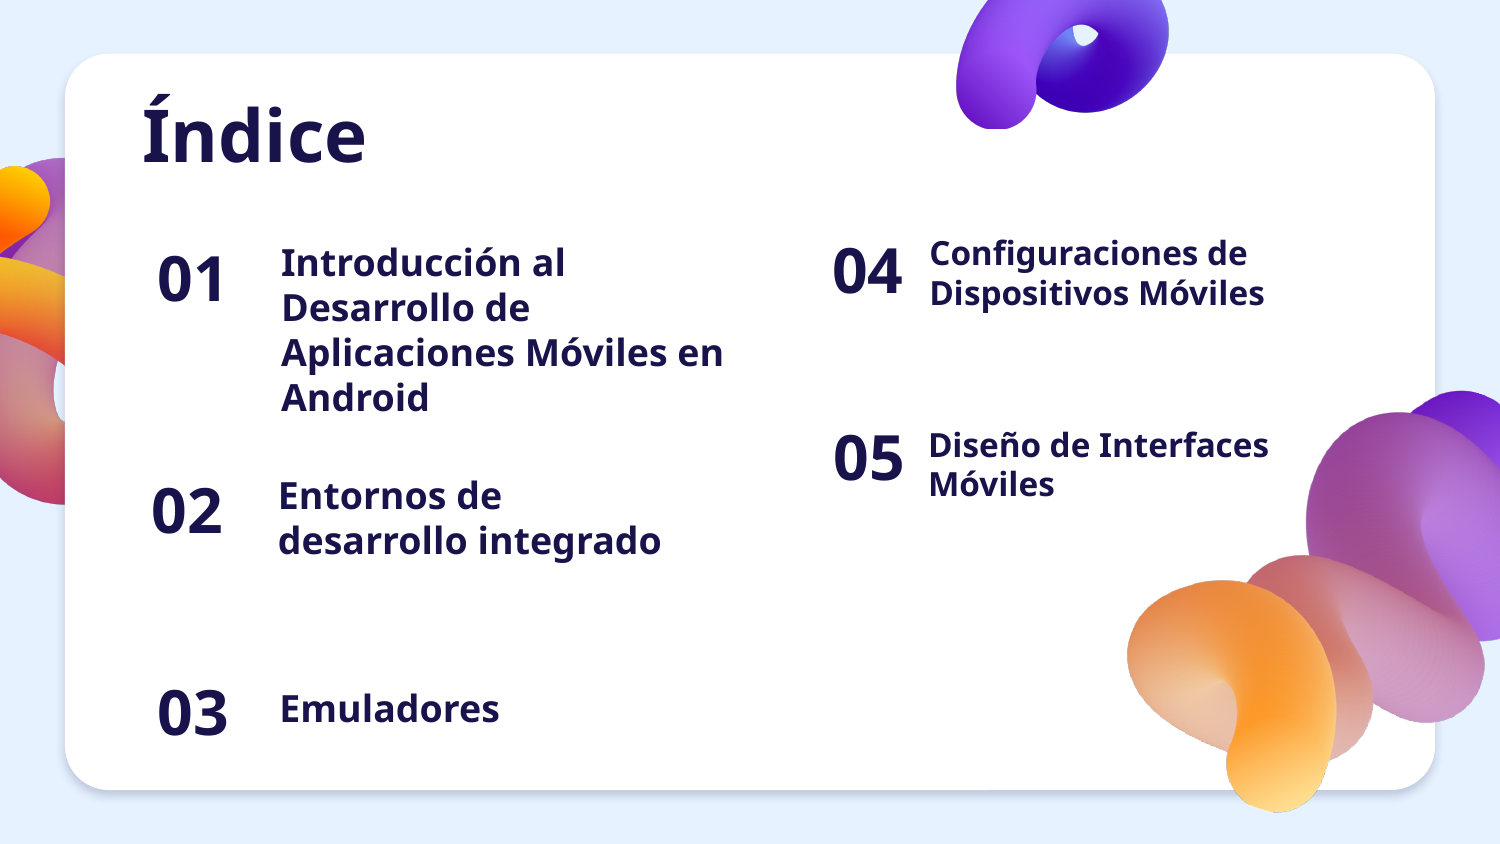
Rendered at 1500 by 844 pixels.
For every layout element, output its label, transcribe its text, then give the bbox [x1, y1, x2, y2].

subtitle Introducción al Desarrollo de Aplicaciones Móviles en Android [266, 313, 750, 434]
subtitle Entornos de desarrollo integrado [262, 456, 706, 577]
text_box Configuraciones de Dispositivos Móviles [914, 217, 1334, 408]
text_box 04 [807, 207, 929, 329]
subtitle Emuladores [264, 625, 951, 746]
picture [1093, 347, 1500, 844]
title 02 [127, 448, 248, 569]
title 03 [133, 650, 254, 771]
picture [956, 0, 1189, 75]
title 01 [133, 216, 254, 337]
picture [0, 143, 64, 535]
text_box Diseño de Interfaces Móviles [913, 408, 1108, 617]
title Índice [127, 75, 1391, 169]
text_box 05 [809, 395, 930, 516]
